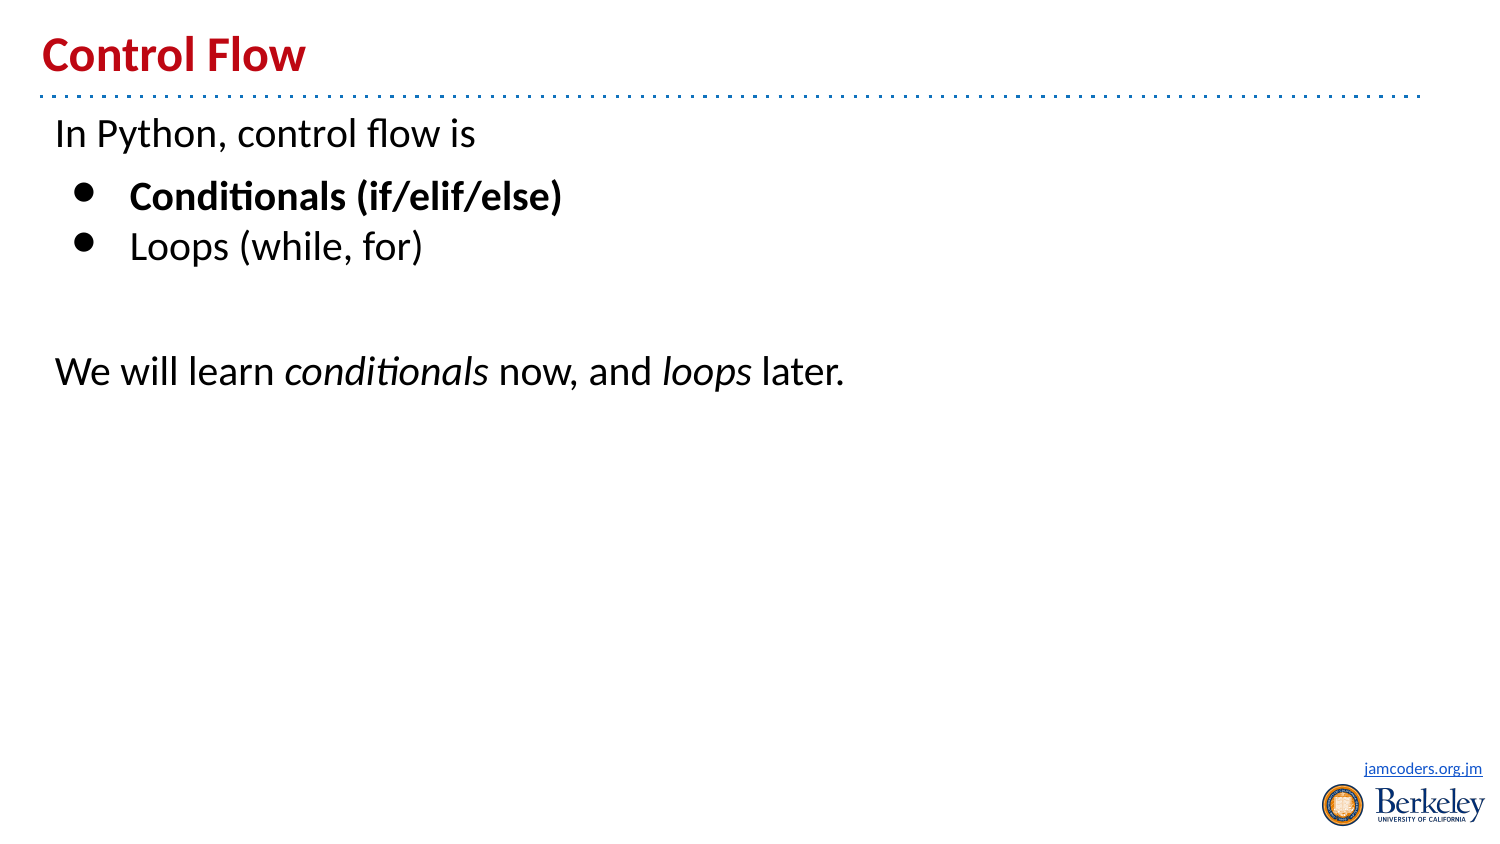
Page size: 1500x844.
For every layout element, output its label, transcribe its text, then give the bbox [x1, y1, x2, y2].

title Control Flow [27, 15, 1378, 97]
list In Python, control flow is Conditionals (if/elif/else) Loops (while, for) We will learn conditionals now, and loops later. [39, 91, 1425, 773]
picture [1321, 782, 1486, 827]
